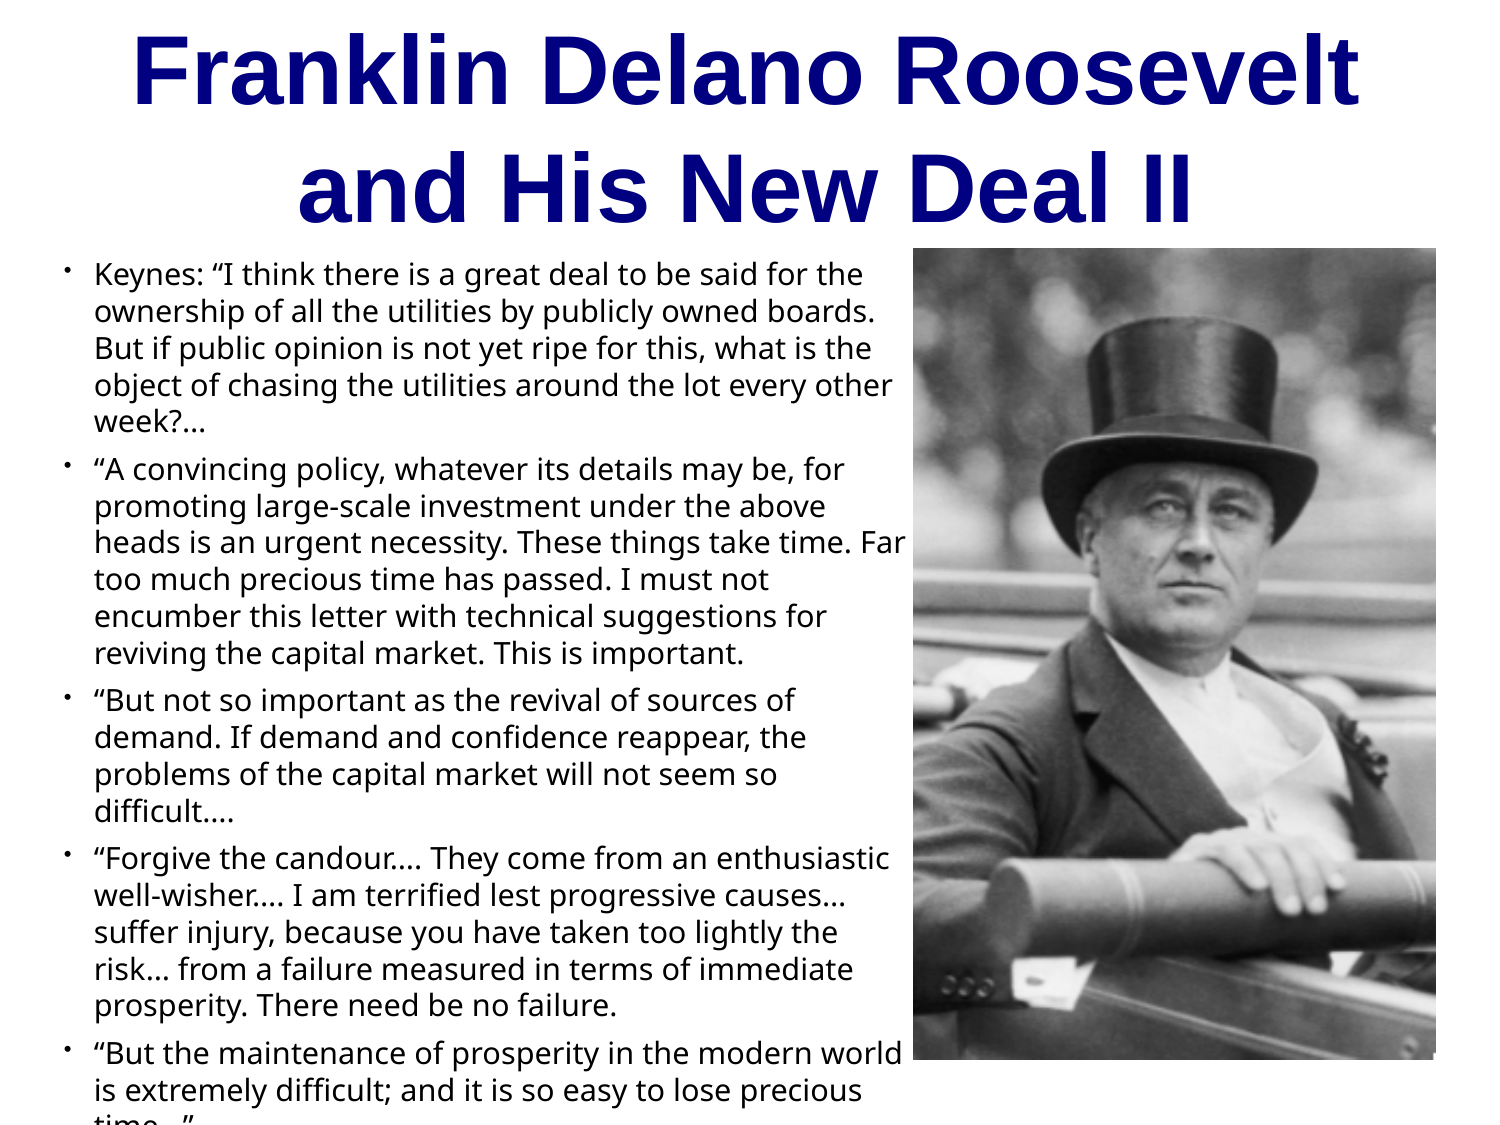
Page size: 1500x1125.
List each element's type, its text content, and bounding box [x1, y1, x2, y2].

title Franklin Delano Roosevelt and His New Deal II [57, 0, 1436, 248]
list Keynes: “I think there is a great deal to be said for the ownership of all the utilities by publicly owned boards. But if public opinion is not yet ripe for this, what is the object of chasing the utilities around the lot every other week?… “A convincing policy, whatever its details may be, for promoting large-scale investment under the above heads is an urgent necessity. These things take time. Far too much precious time has passed. I must not encumber this letter with technical suggestions for reviving the capital market. This is important. “But not so important as the revival of sources of demand. If demand and confidence reappear, the problems of the capital market will not seem so difficult…. “Forgive the candour…. They come from an enthusiastic well-wisher…. I am terrified lest progressive causes… suffer injury, because you have taken too lightly the risk… from a failure measured in terms of immediate prosperity. There need be no failure. “But the maintenance of prosperity in the modern world is extremely difficult; and it is so easy to lose precious time…” [57, 248, 913, 1060]
picture [913, 248, 1436, 1060]
